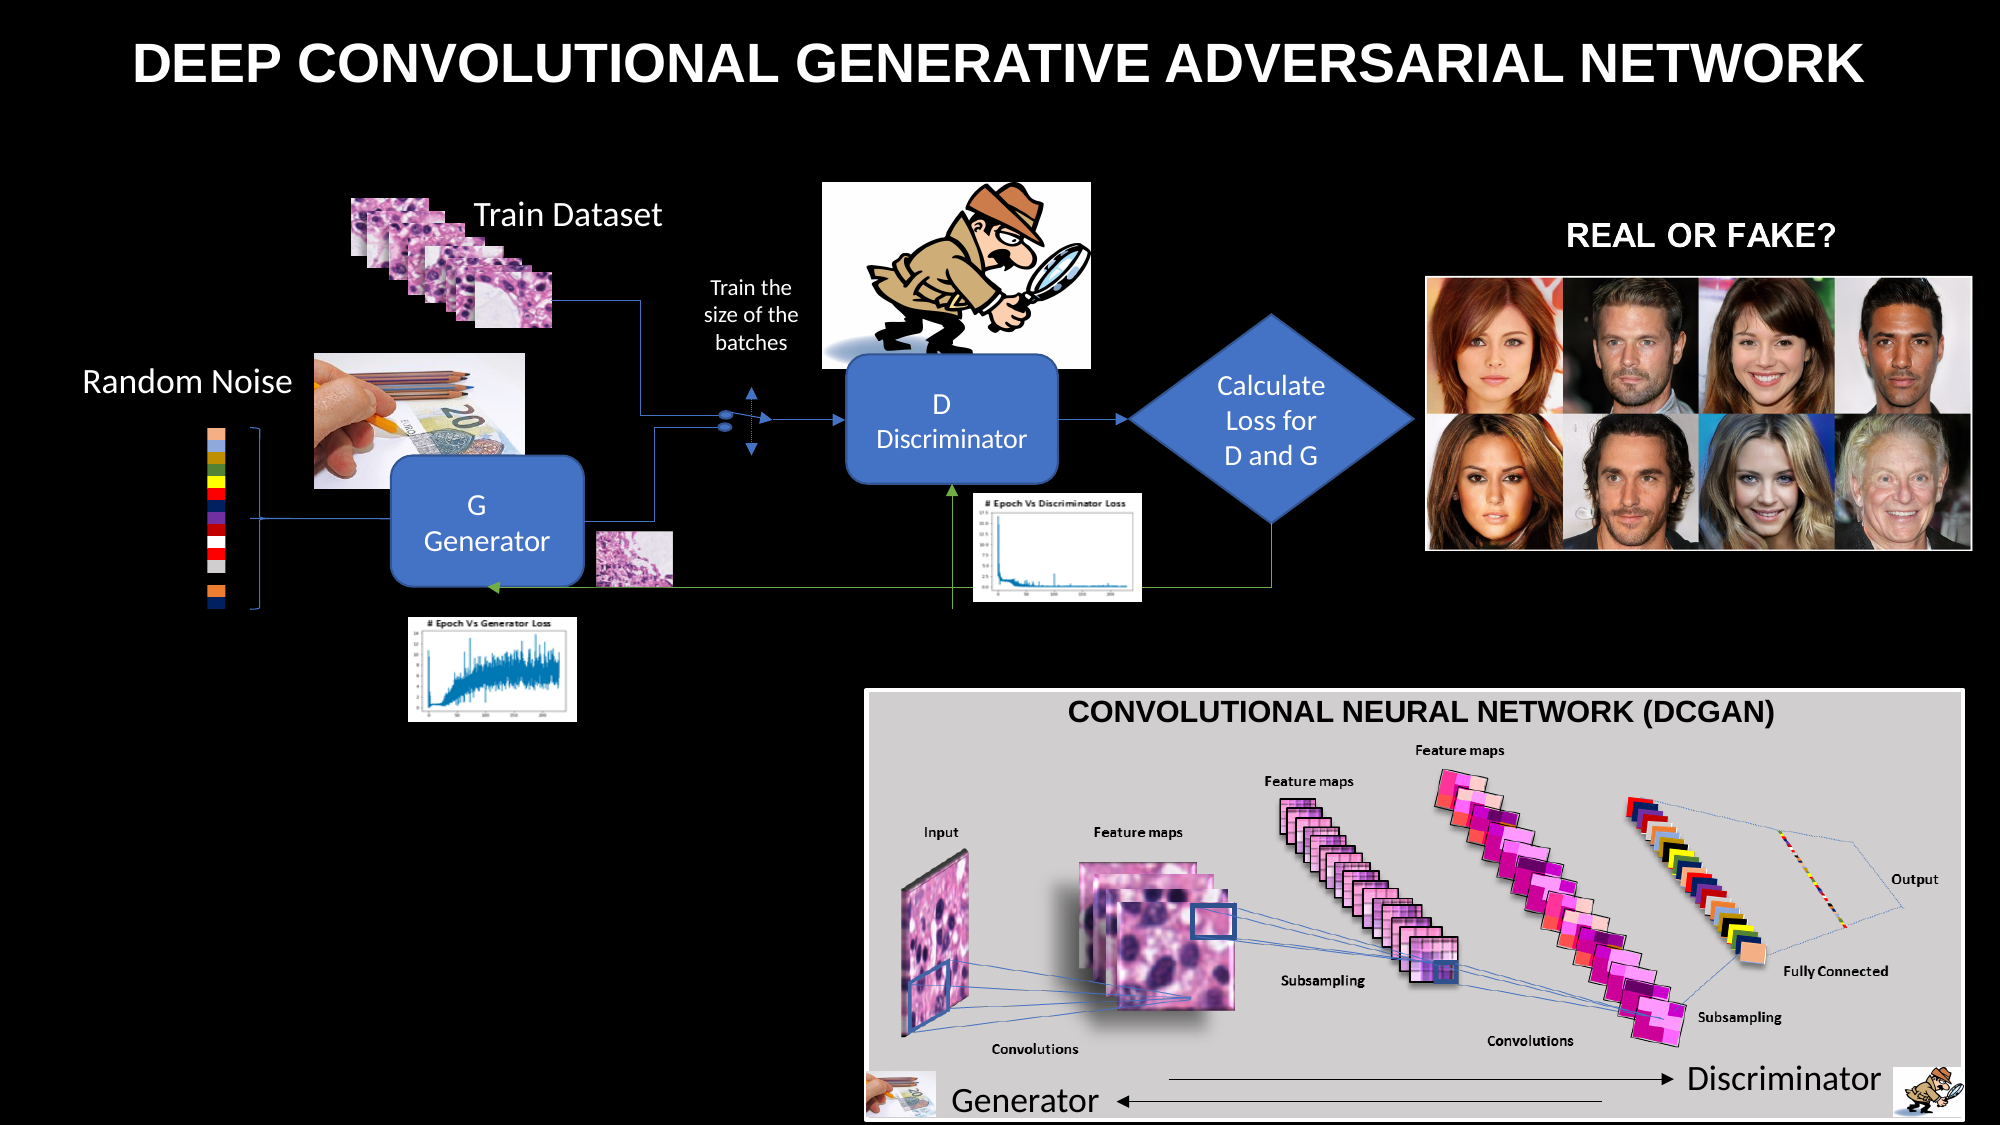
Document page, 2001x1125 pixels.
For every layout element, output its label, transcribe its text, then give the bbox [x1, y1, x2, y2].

text_box Convolutional neural network (Dcgan) [977, 684, 1866, 733]
text_box Discriminator [1672, 1068, 1893, 1105]
picture [866, 1071, 936, 1117]
text_box Deep Convolutional Generative adversarial network [99, 19, 1901, 192]
picture [1382, 204, 2000, 551]
text_box [866, 690, 1964, 1121]
picture [900, 734, 1964, 1117]
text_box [66, 182, 1414, 722]
text_box Generator [936, 1069, 1115, 1125]
